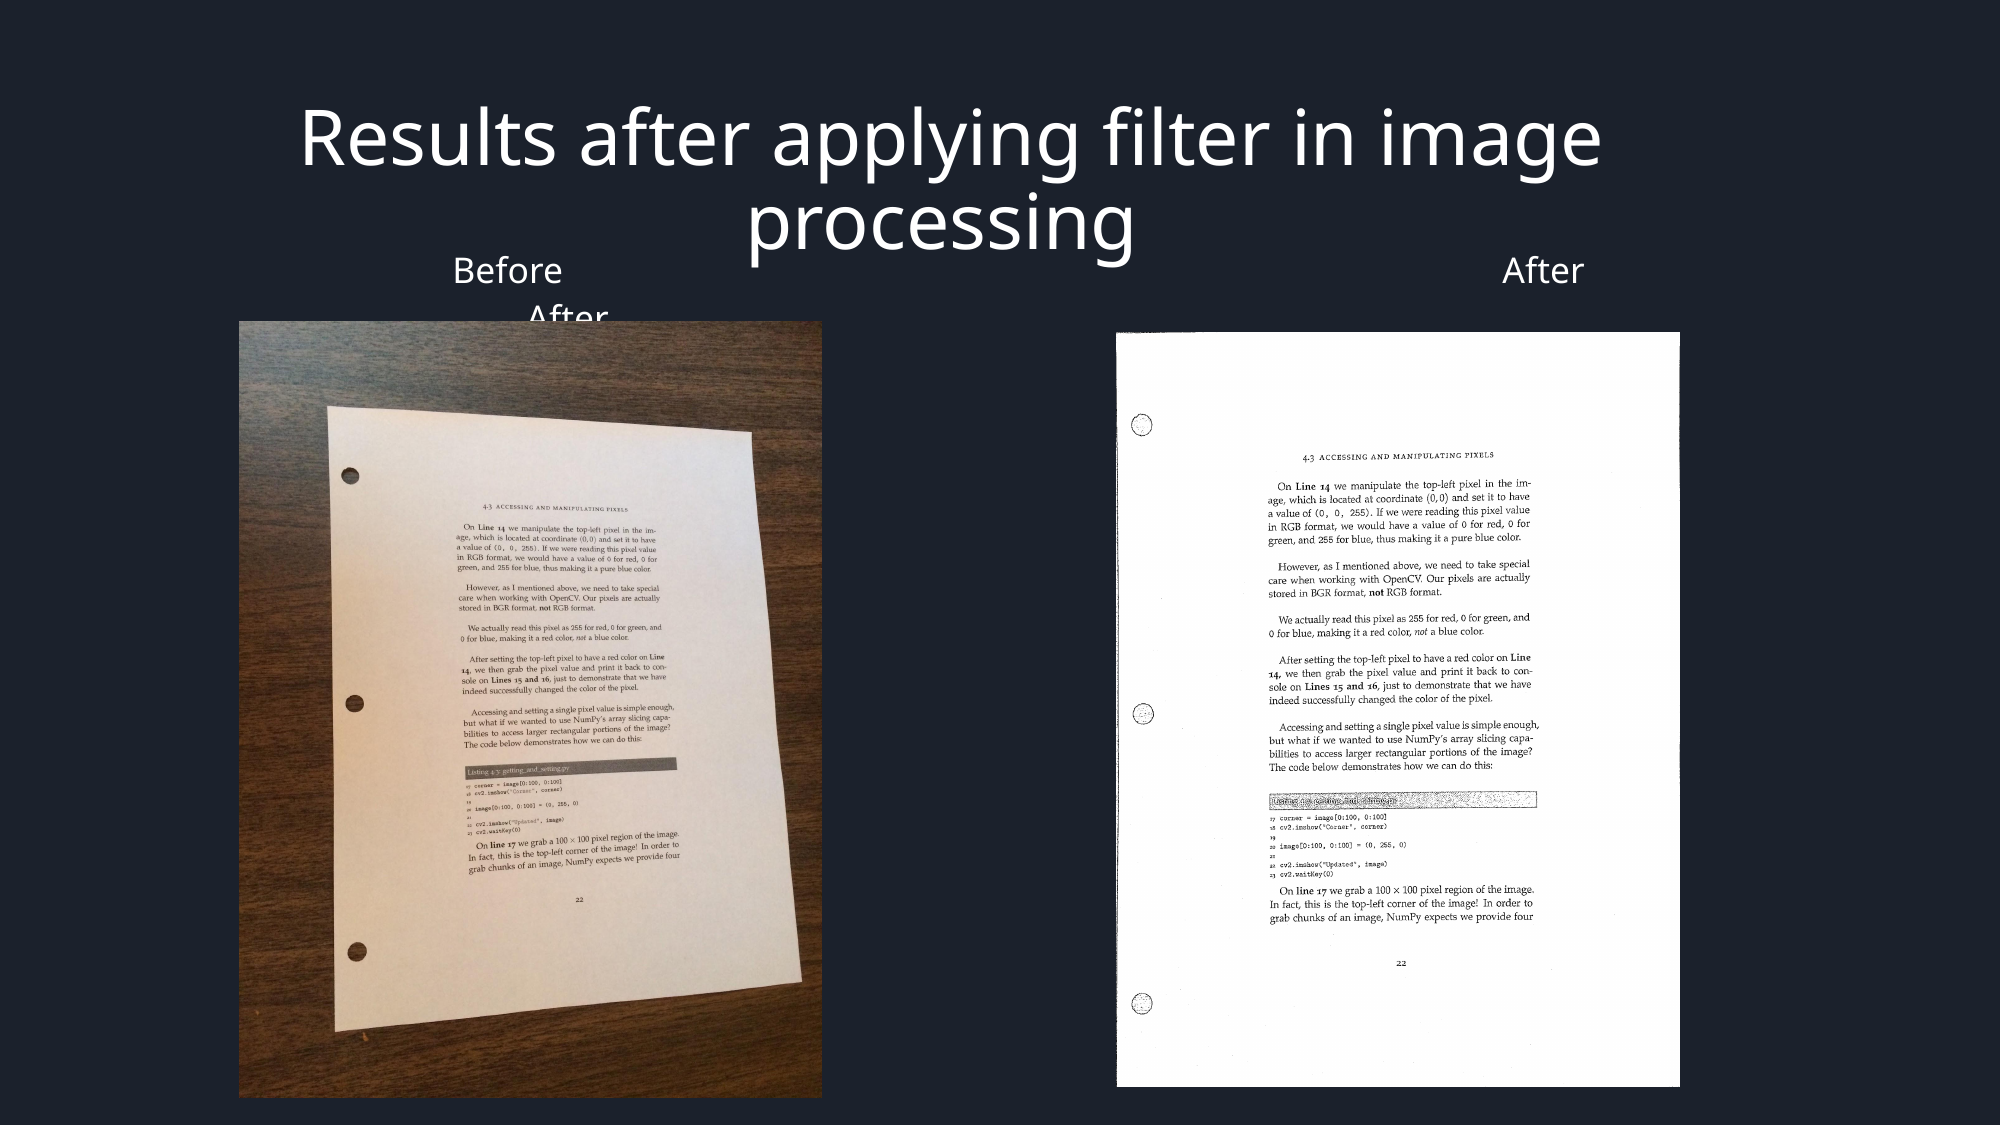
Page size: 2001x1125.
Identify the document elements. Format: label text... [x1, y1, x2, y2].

title Results after applying filter in image processing [125, 91, 1779, 236]
picture [1115, 332, 1680, 1087]
picture [238, 320, 822, 1099]
list Before After After [137, 235, 1863, 322]
